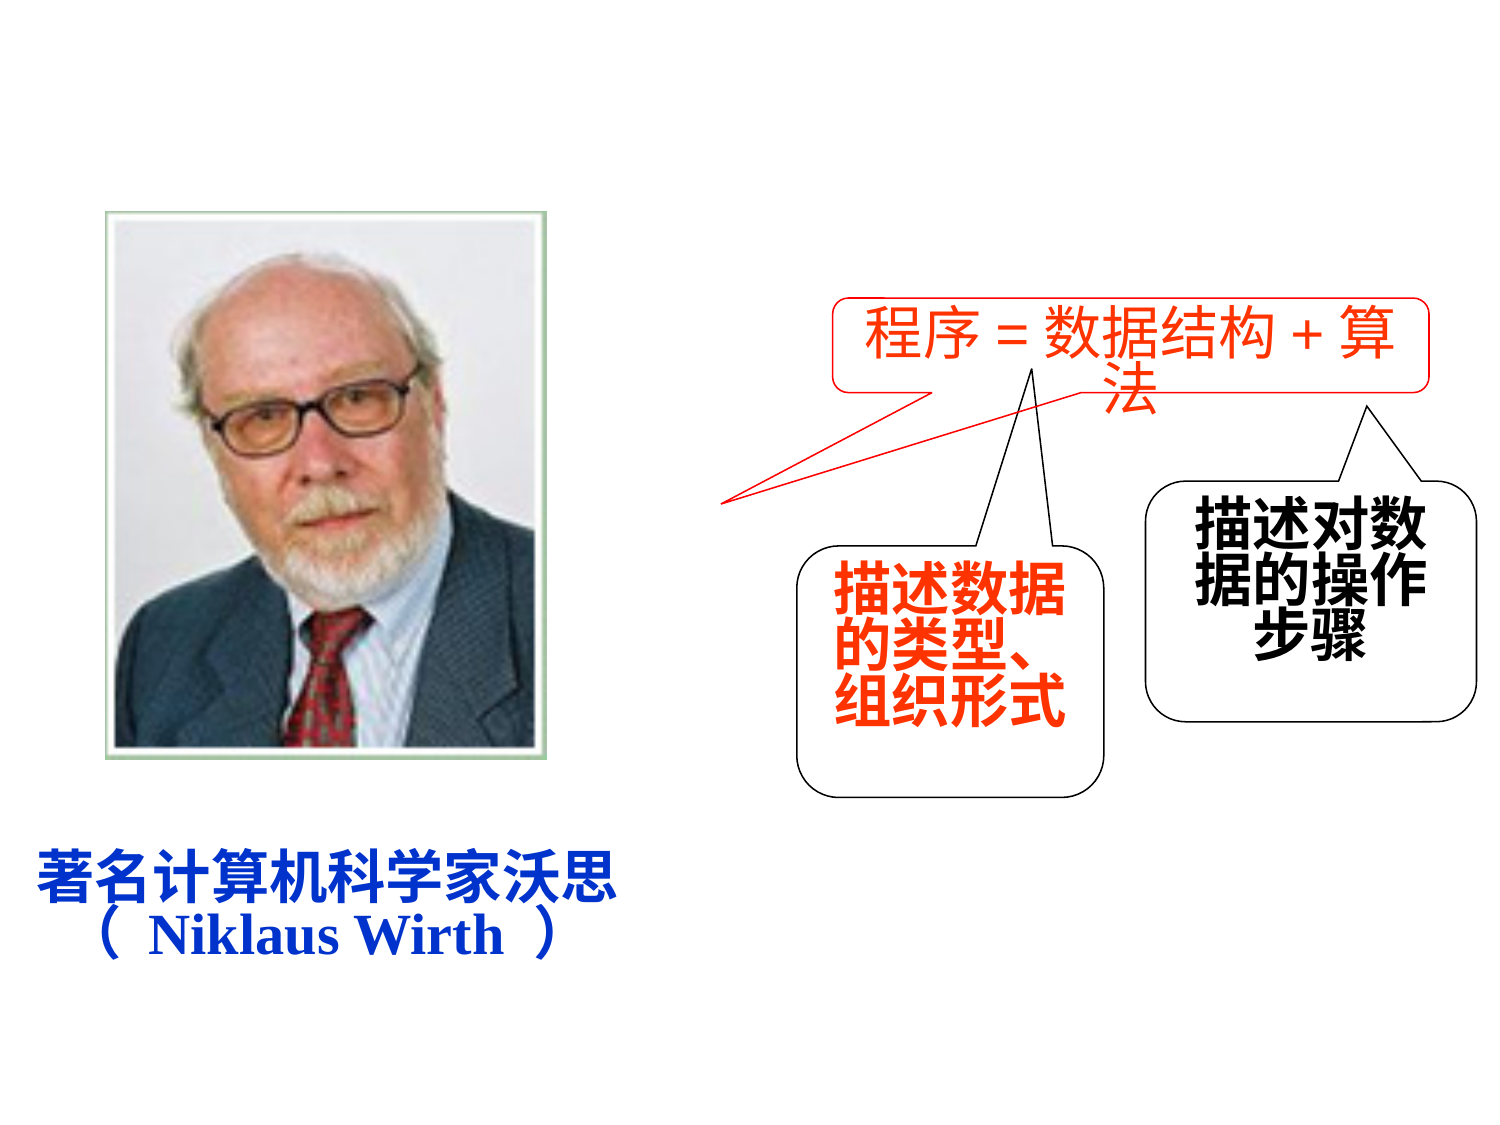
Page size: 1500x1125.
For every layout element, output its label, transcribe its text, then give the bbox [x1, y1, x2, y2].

text_box 描述对数据的操作步骤 [1145, 406, 1477, 722]
text_box 程序=数据结构+算法 [720, 297, 1430, 505]
text_box 著名计算机科学家沃思（ Niklaus Wirth ） [11, 846, 644, 974]
picture [105, 211, 547, 760]
text_box 描述数据的类型、组织形式 [796, 407, 1104, 798]
